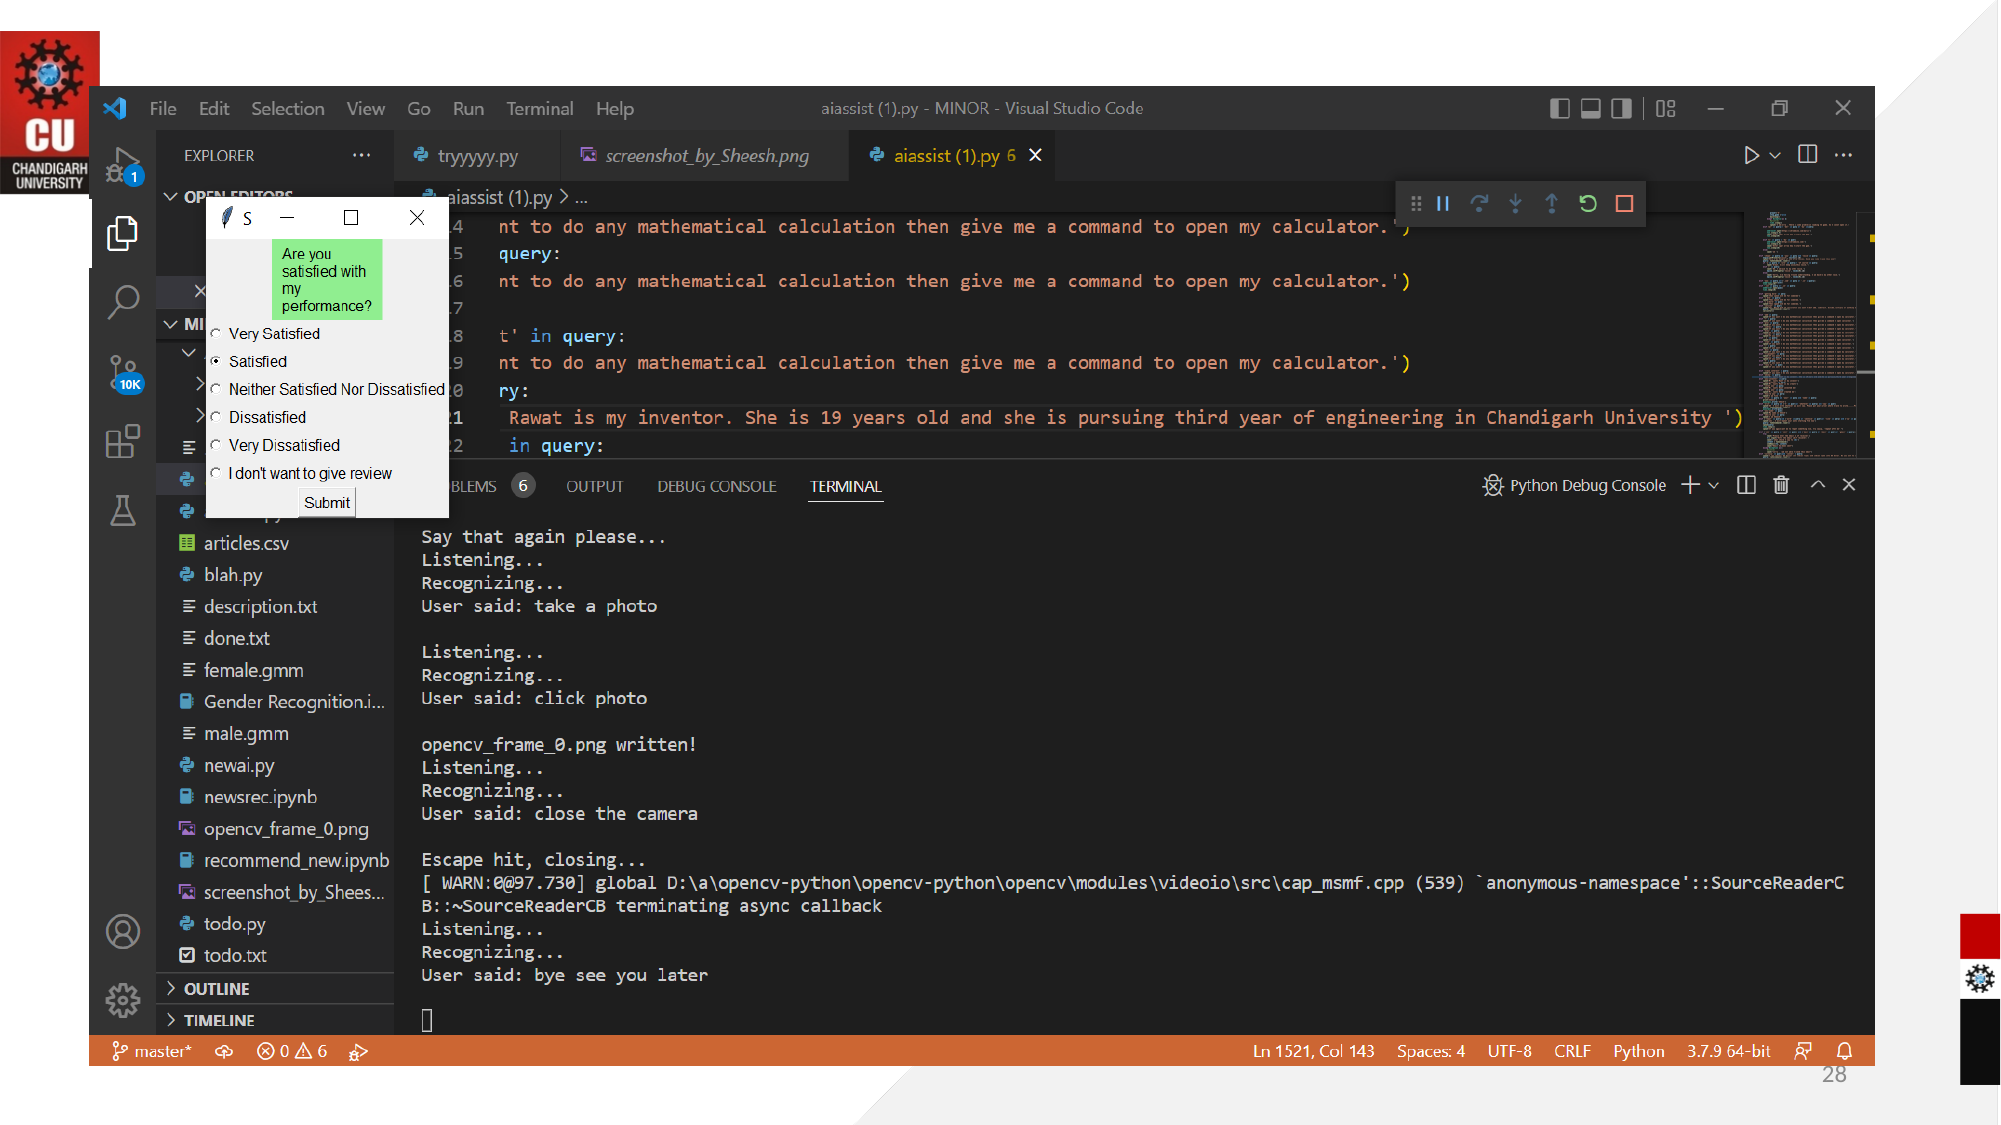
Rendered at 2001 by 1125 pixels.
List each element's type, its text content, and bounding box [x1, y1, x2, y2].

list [88, 86, 1875, 1066]
slide_number 28 [1412, 1066, 1863, 1103]
picture [0, 0, 2001, 1125]
